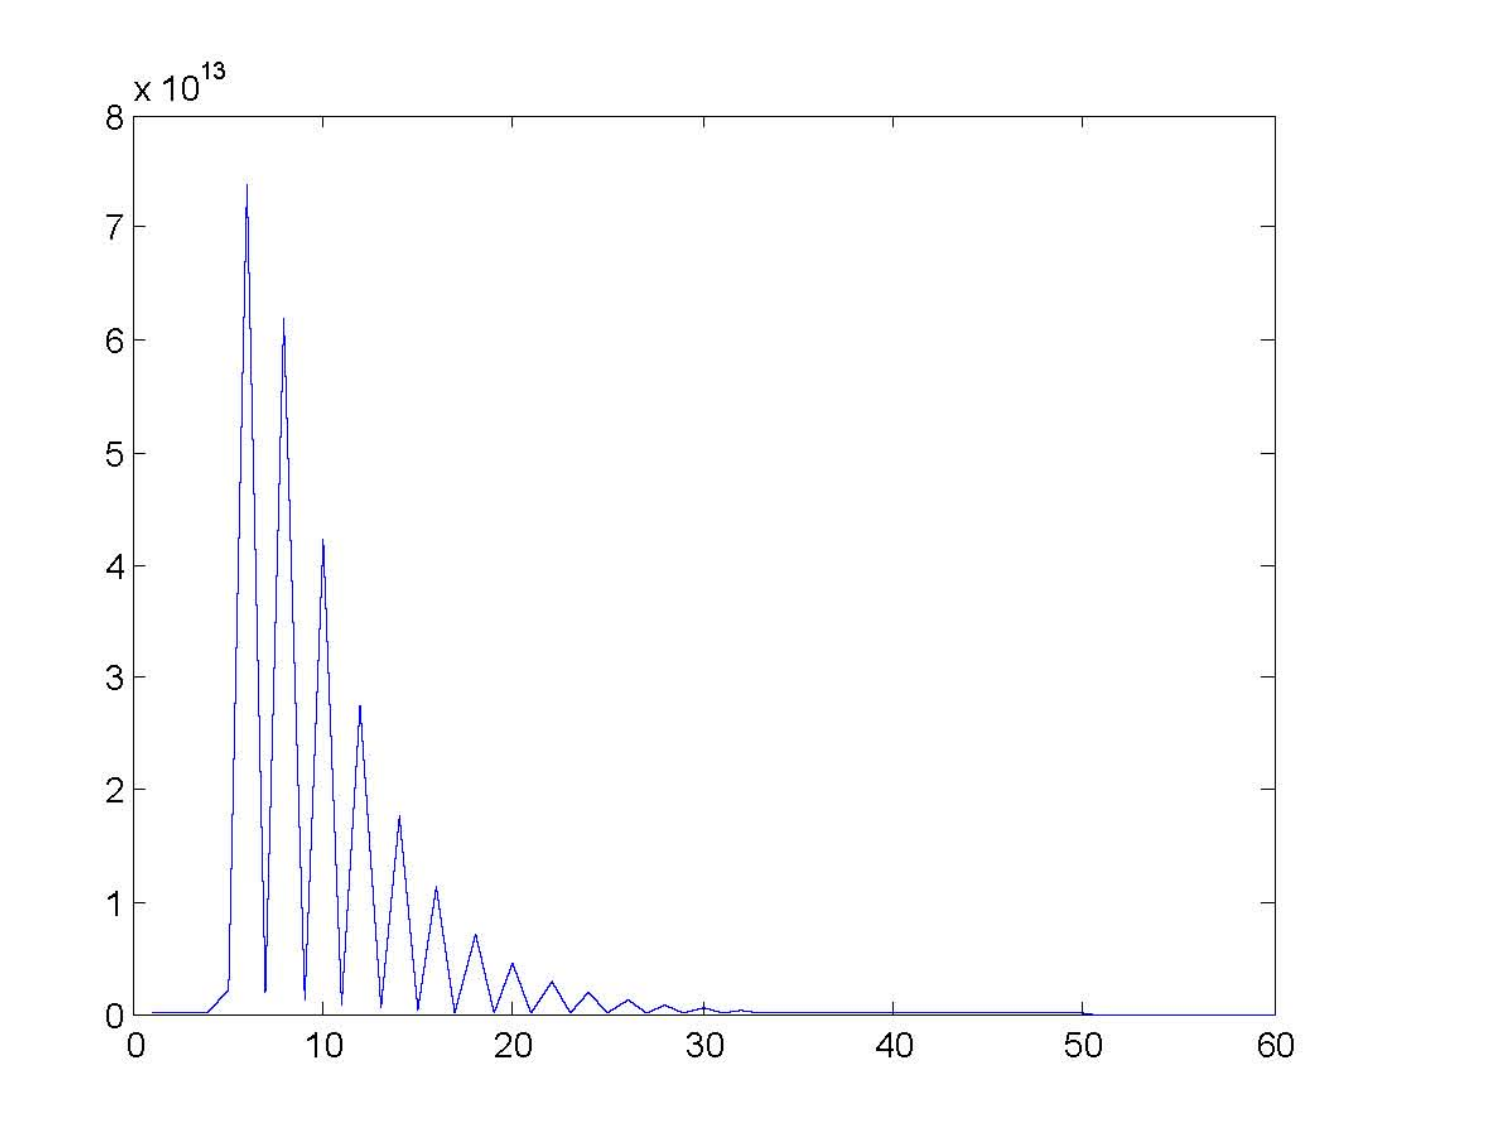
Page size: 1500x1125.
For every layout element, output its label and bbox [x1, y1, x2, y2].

picture [41, 34, 1377, 1125]
